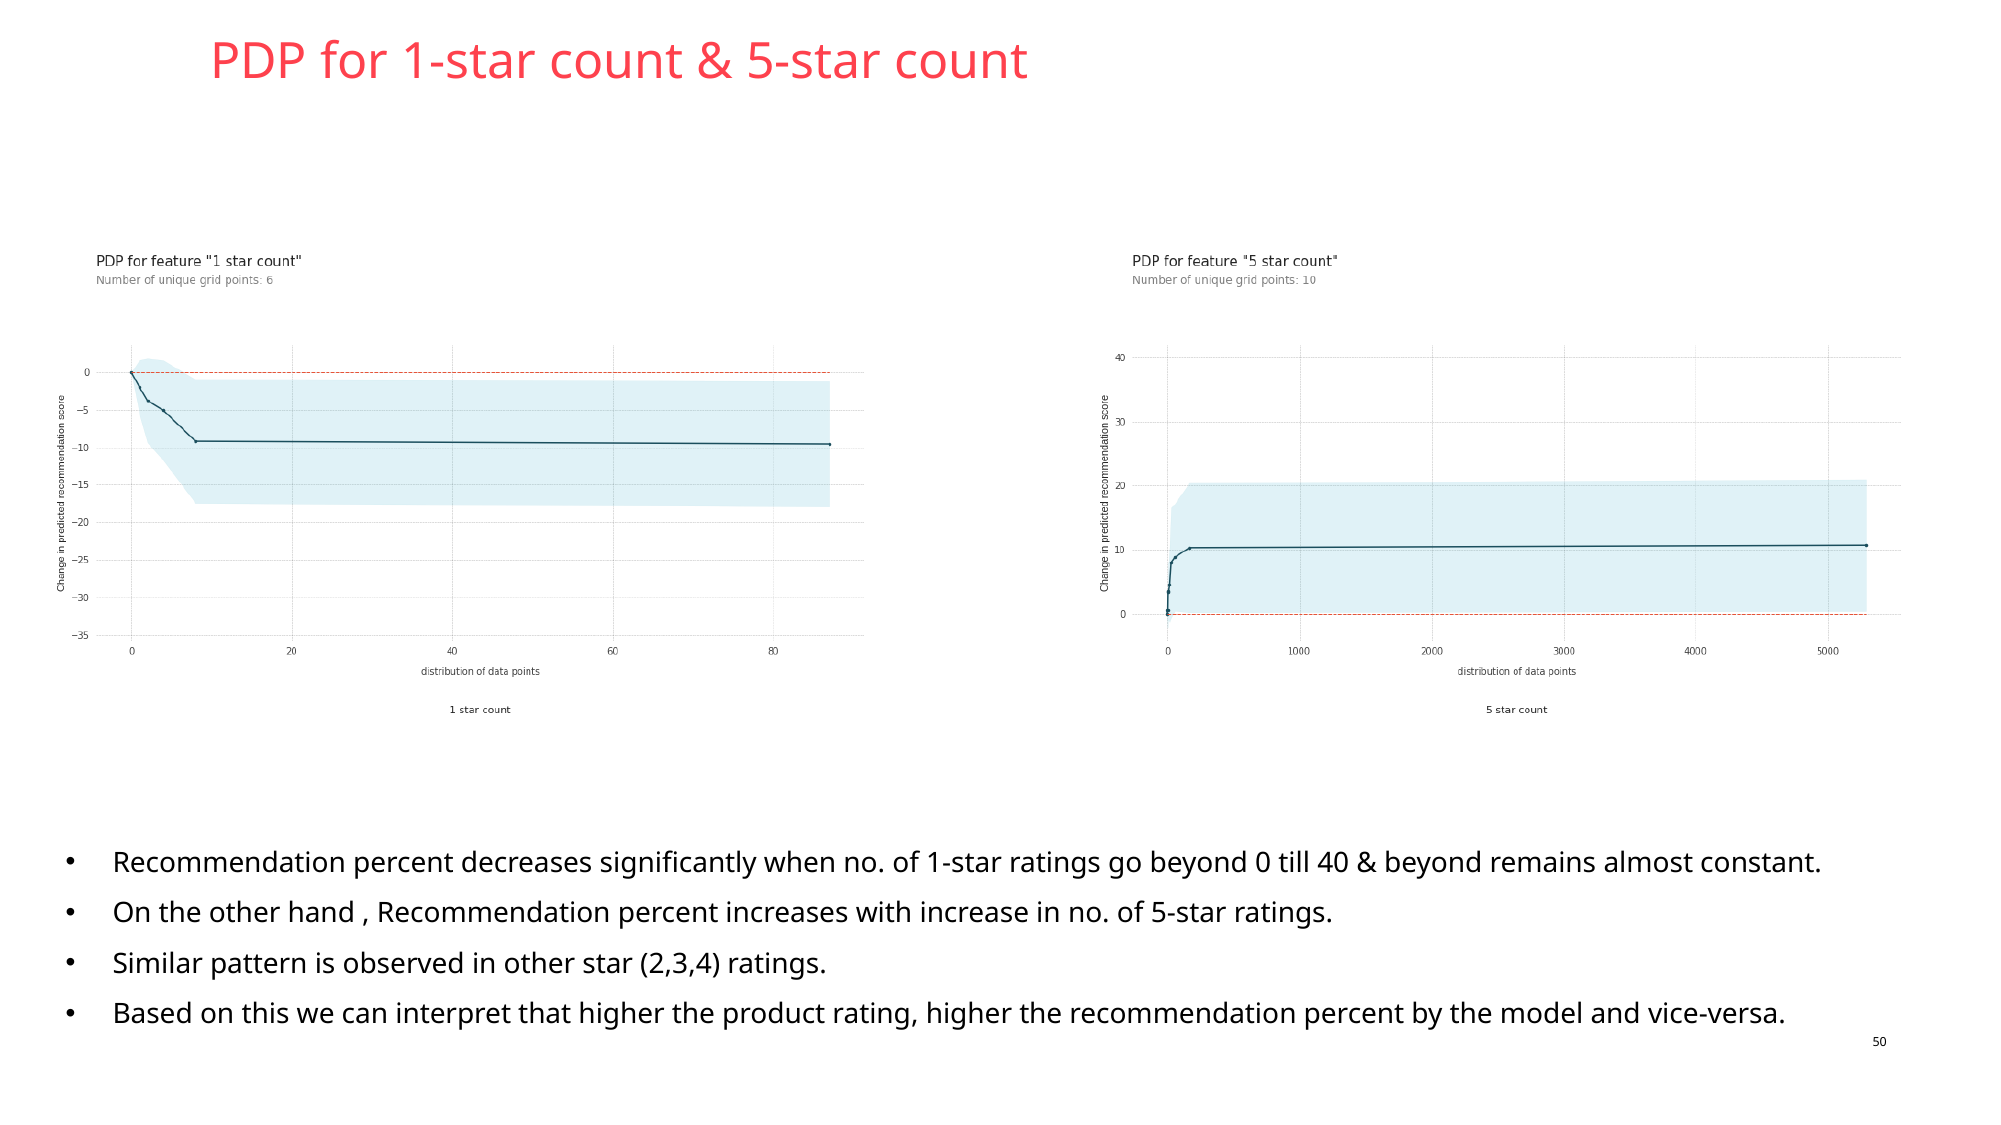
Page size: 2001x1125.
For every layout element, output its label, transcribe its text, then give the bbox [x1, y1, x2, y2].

title PDP for 1-star count & 5-star count [197, 22, 1972, 128]
picture [25, 151, 910, 780]
slide_number 50 [1841, 1035, 1887, 1051]
list Recommendation percent decreases significantly when no. of 1-star ratings go beyond 0 till 40 & beyond remains almost constant. On the other hand , Recommendation percent increases with increase in no. of 5-star ratings. Similar pattern is observed in other star (2,3,4) ratings. Based on this we can interpret that higher the product rating, higher the recommendation percent by the model and vice-versa. [28, 827, 1972, 1074]
picture [1075, 151, 1932, 780]
